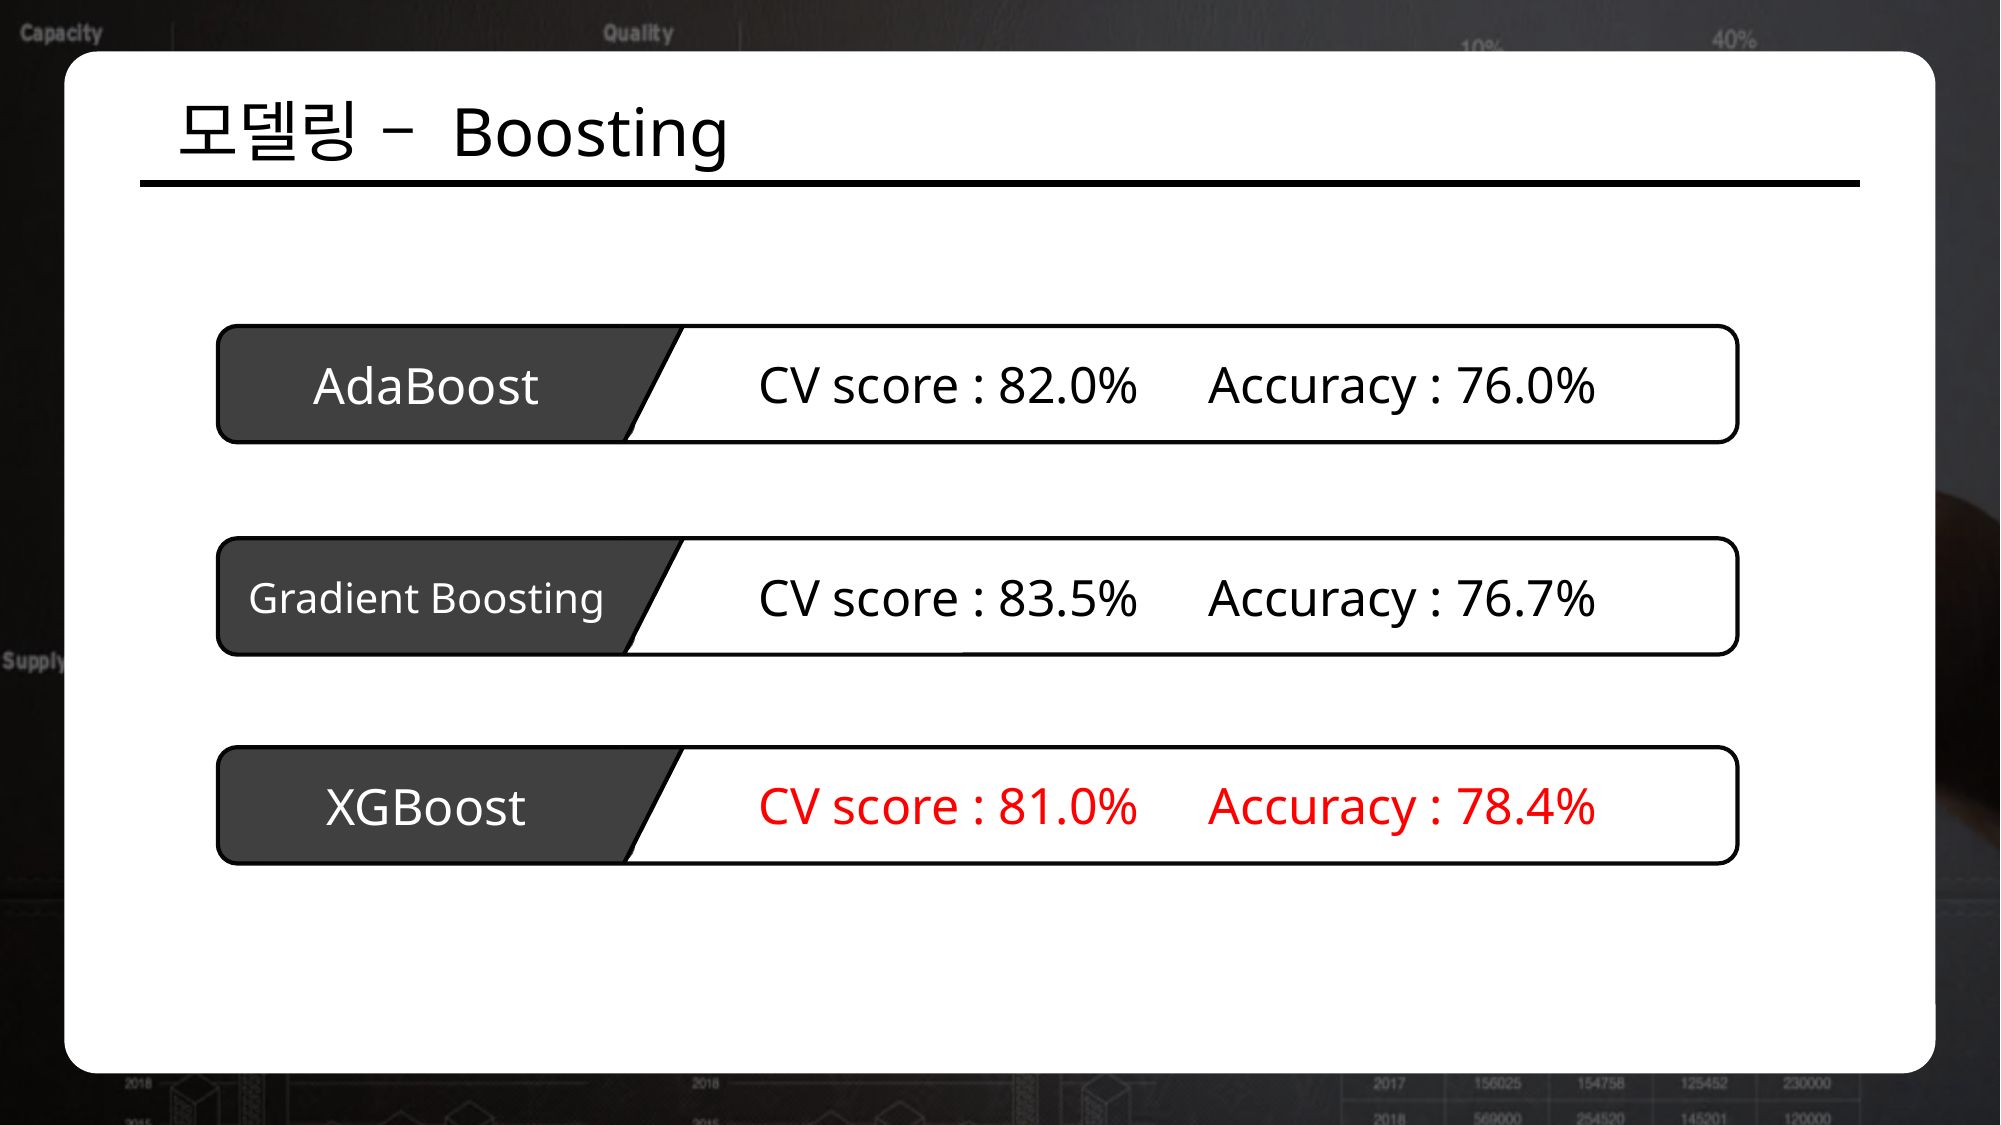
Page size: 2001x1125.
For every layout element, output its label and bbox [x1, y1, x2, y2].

text_box [217, 747, 1738, 864]
text_box [217, 538, 1738, 655]
picture [0, 0, 2000, 1125]
text_box [217, 325, 1738, 443]
